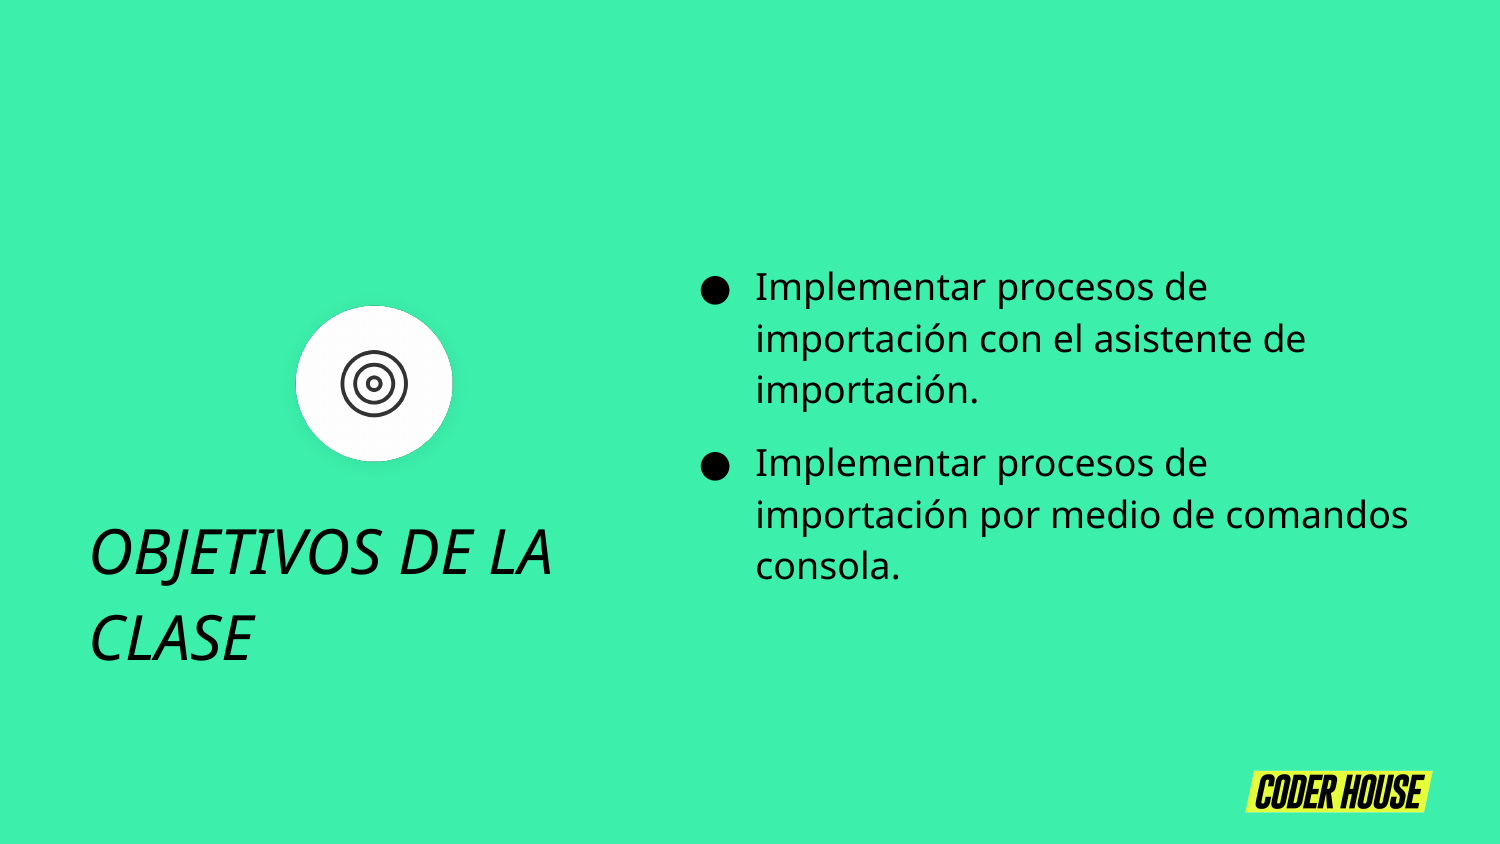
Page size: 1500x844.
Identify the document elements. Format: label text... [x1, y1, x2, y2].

text_box OBJETIVOS DE LA CLASE [73, 485, 670, 649]
picture [1241, 764, 1437, 819]
text_box Implementar procesos de importación con el asistente de importación. Implementar procesos de importación por medio de comandos consola. [665, 186, 1437, 658]
picture [276, 285, 472, 481]
